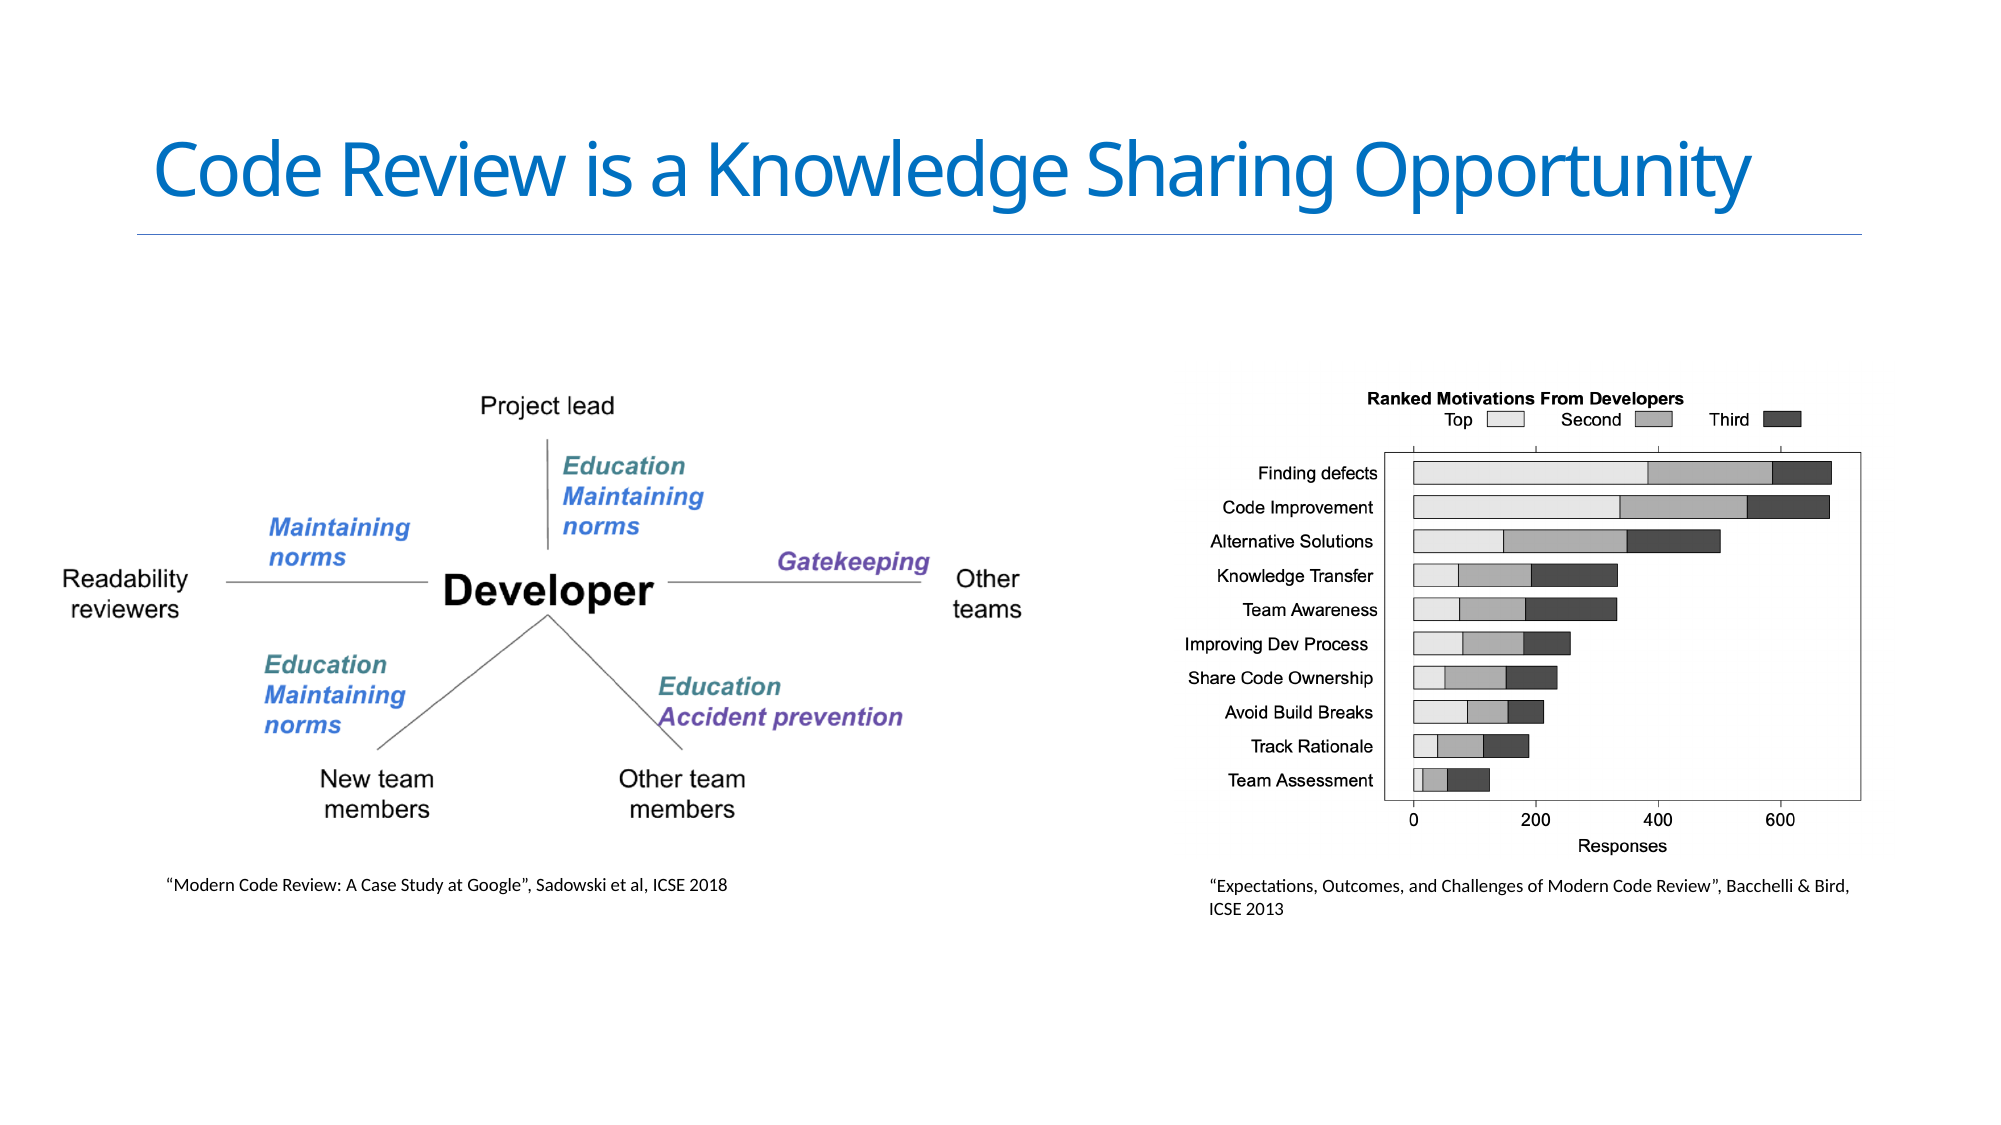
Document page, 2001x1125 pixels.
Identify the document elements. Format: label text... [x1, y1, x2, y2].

text_box “Modern Code Review: A Case Study at Google”, Sadowski et al, ICSE 2018 [164, 871, 734, 897]
text_box “Expectations, Outcomes, and Challenges of Modern Code Review”, Bacchelli & Bird, ICSE 2013 [1207, 872, 1862, 921]
title Code Review is a Knowledge Sharing Opportunity [137, 3, 1863, 221]
picture [18, 373, 1051, 852]
picture [1174, 361, 1895, 859]
